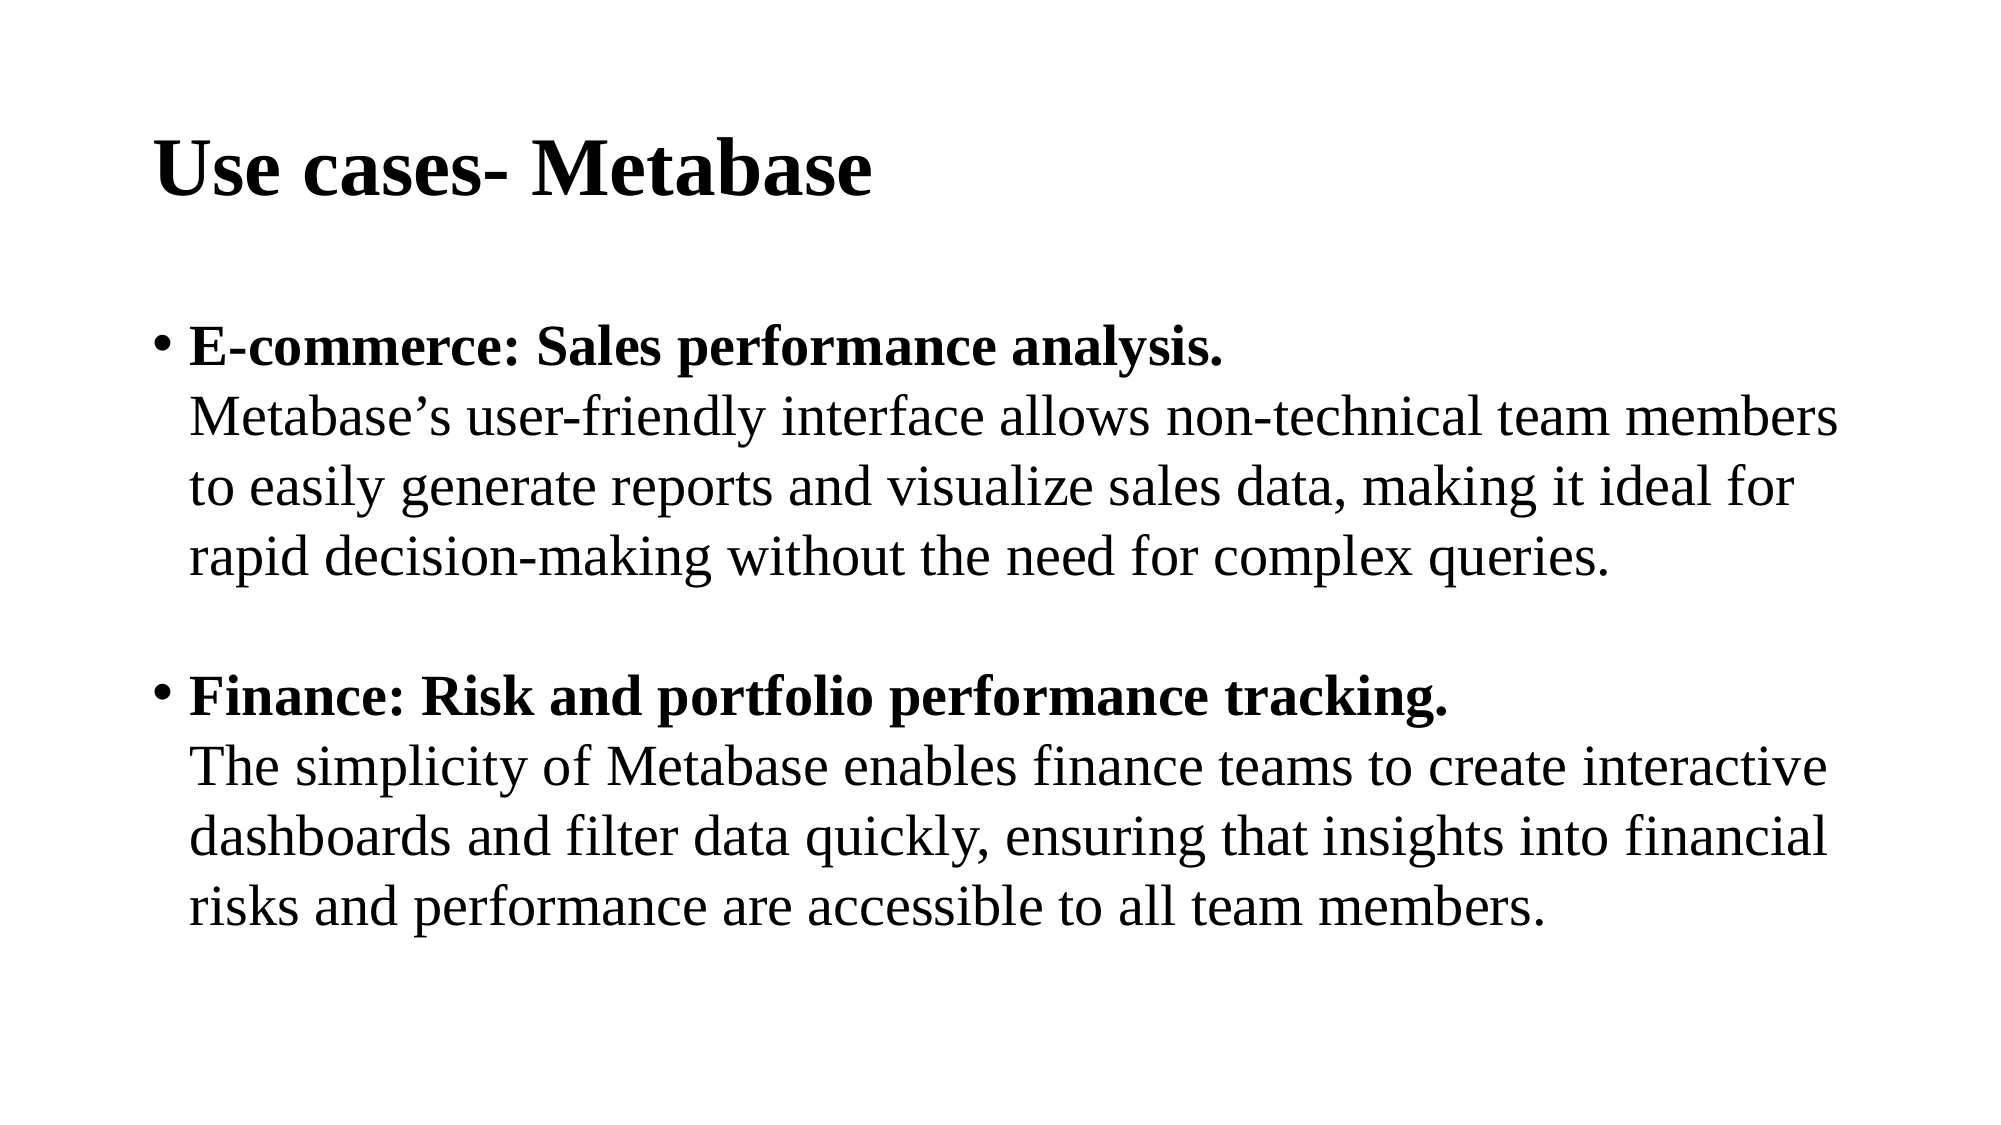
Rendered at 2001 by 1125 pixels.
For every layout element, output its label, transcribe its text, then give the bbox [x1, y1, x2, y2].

title Use cases- Metabase [137, 59, 1863, 278]
list E-commerce: Sales performance analysis. Metabase’s user-friendly interface allows non-technical team members to easily generate reports and visualize sales data, making it ideal for rapid decision-making without the need for complex queries. Finance: Risk and portfolio performance tracking. The simplicity of Metabase enables finance teams to create interactive dashboards and filter data quickly, ensuring that insights into financial risks and performance are accessible to all team members. [137, 299, 1863, 1014]
